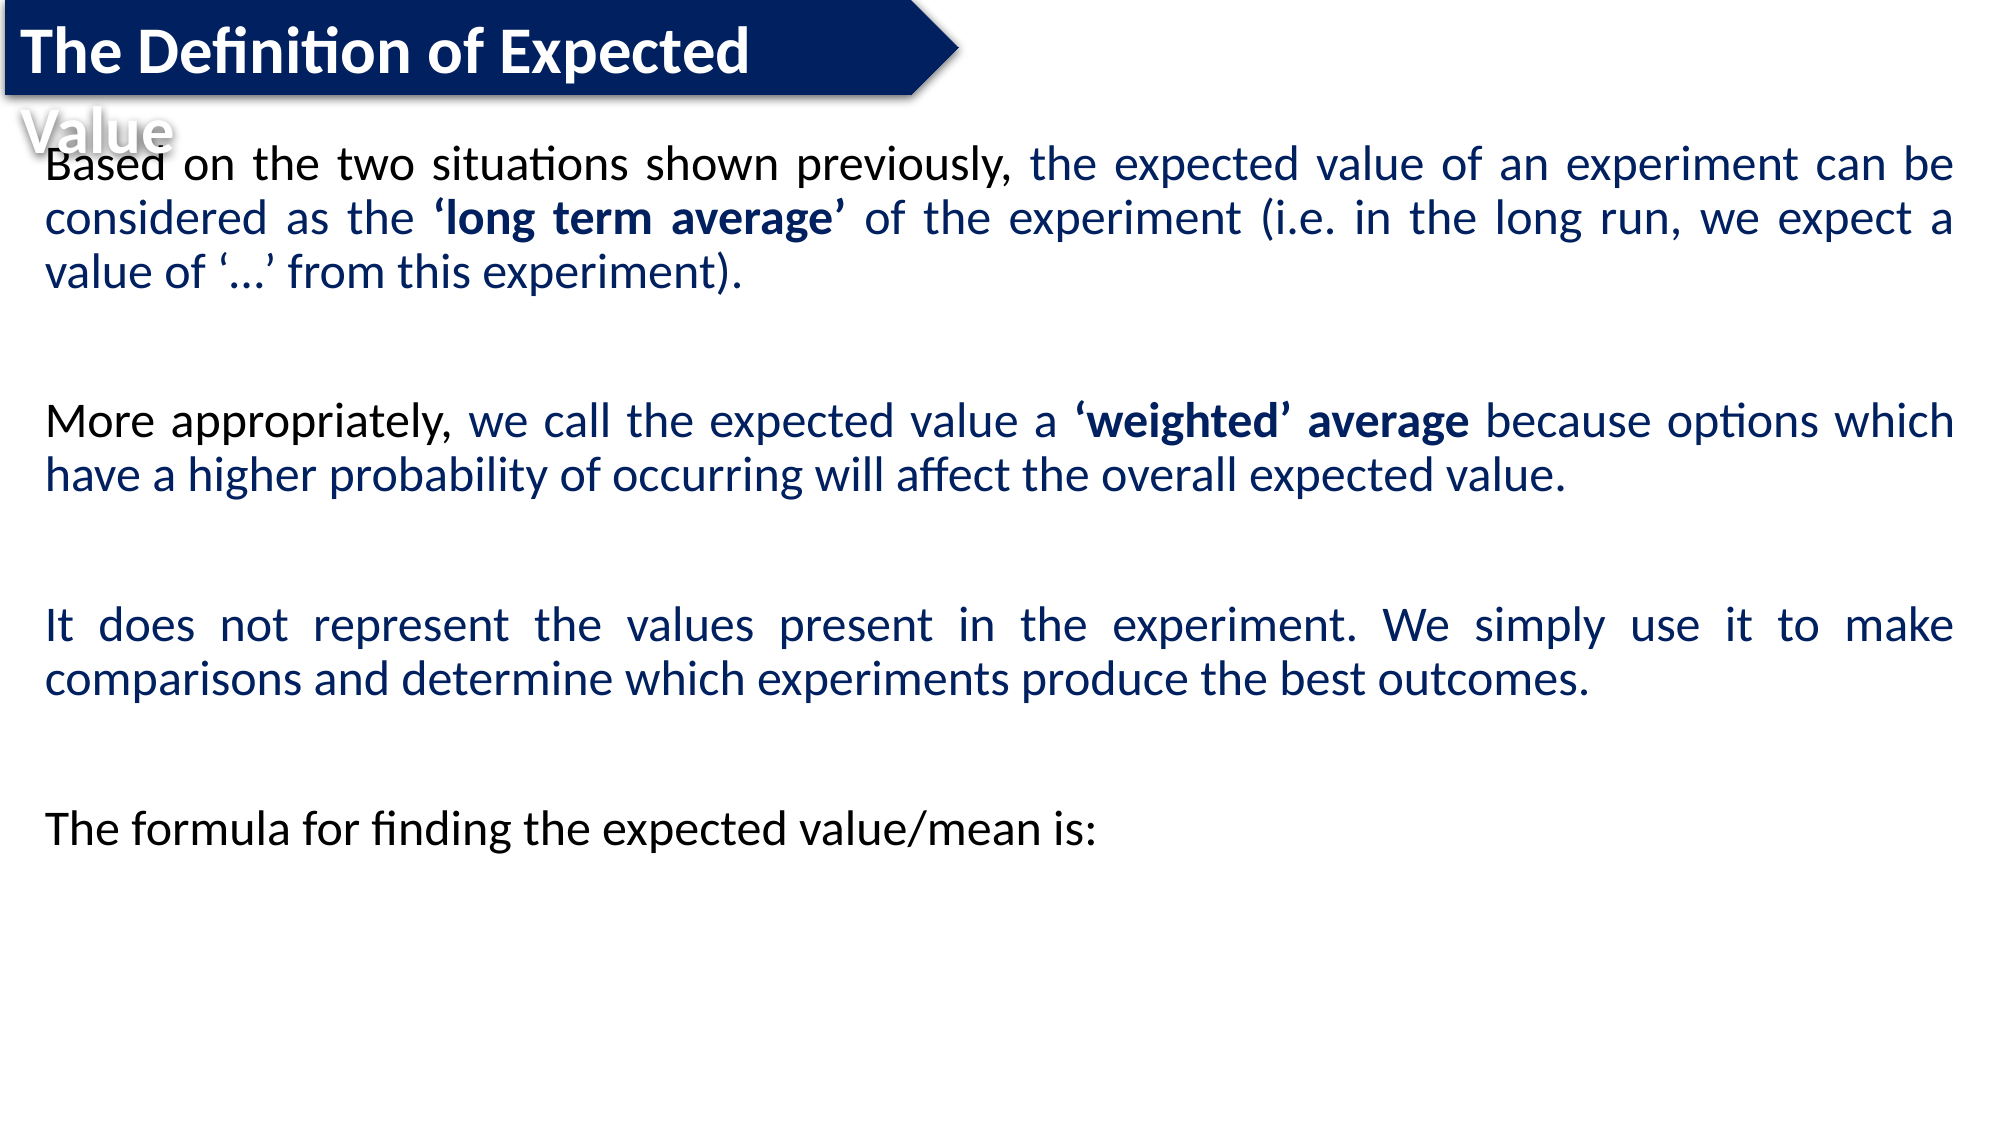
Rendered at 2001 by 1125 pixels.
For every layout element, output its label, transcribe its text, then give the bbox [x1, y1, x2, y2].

text_box The Definition of Expected Value [5, 0, 959, 95]
